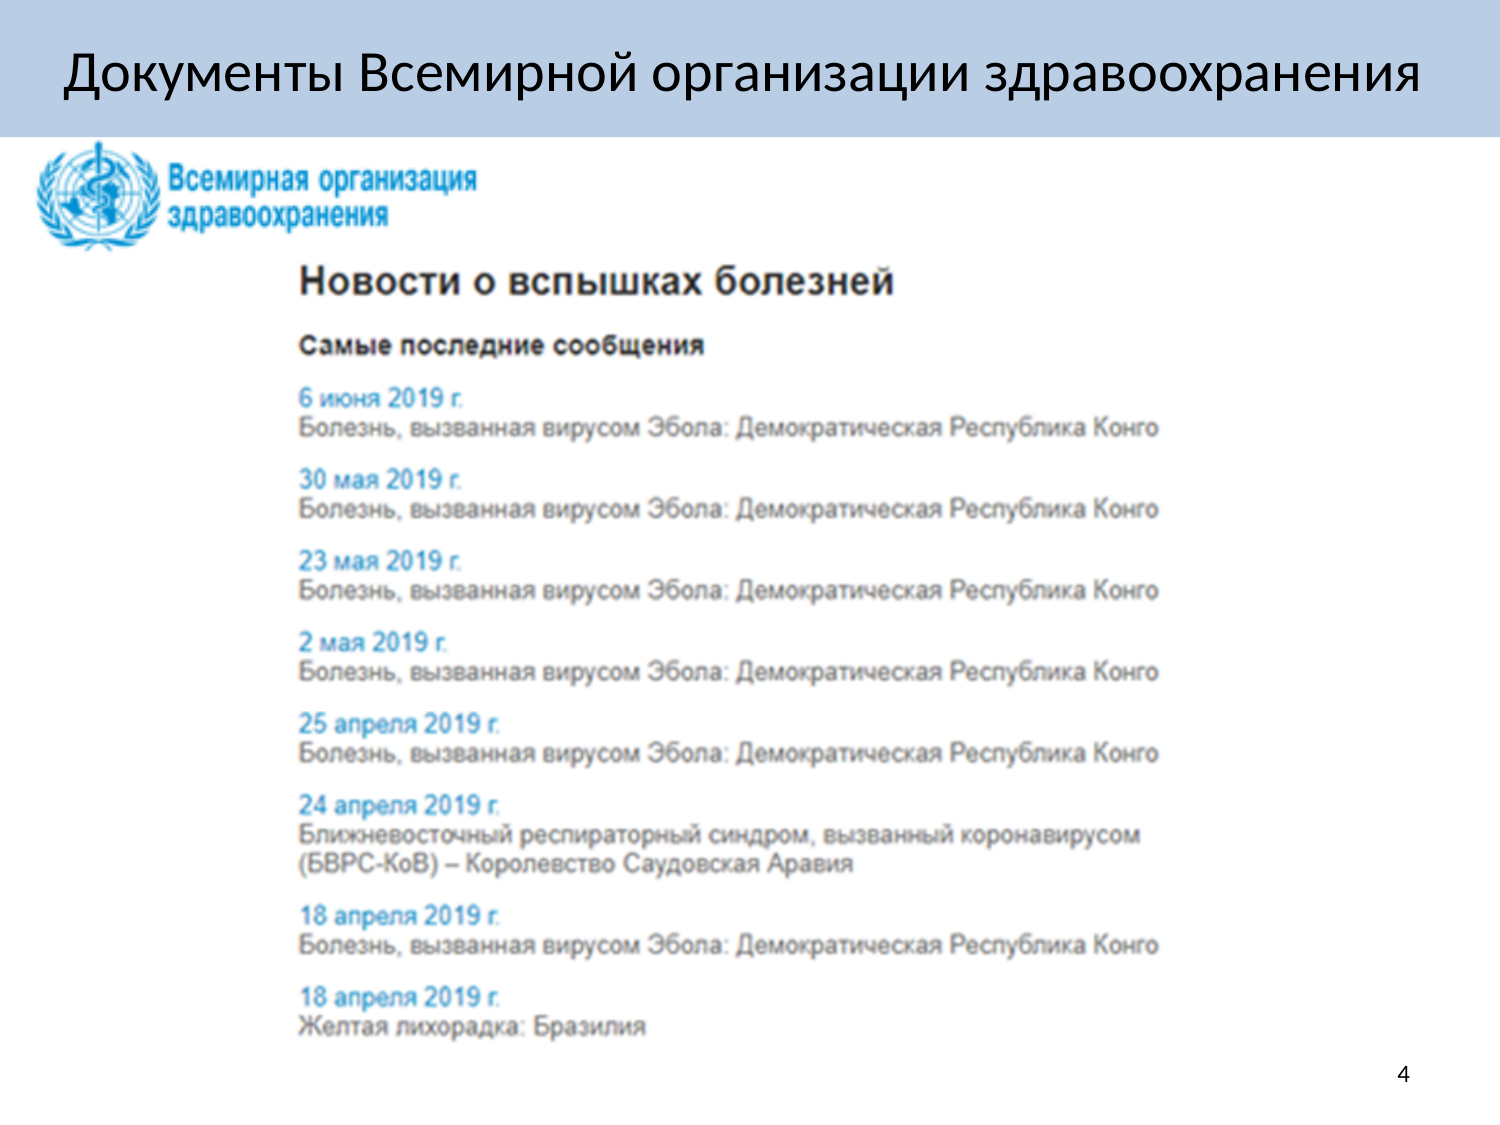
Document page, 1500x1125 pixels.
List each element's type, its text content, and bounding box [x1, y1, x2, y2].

slide_number 4 [1074, 1042, 1425, 1103]
picture [2, 136, 1167, 1043]
title Документы Всемирной организации здравоохранения [0, 1, 1500, 138]
